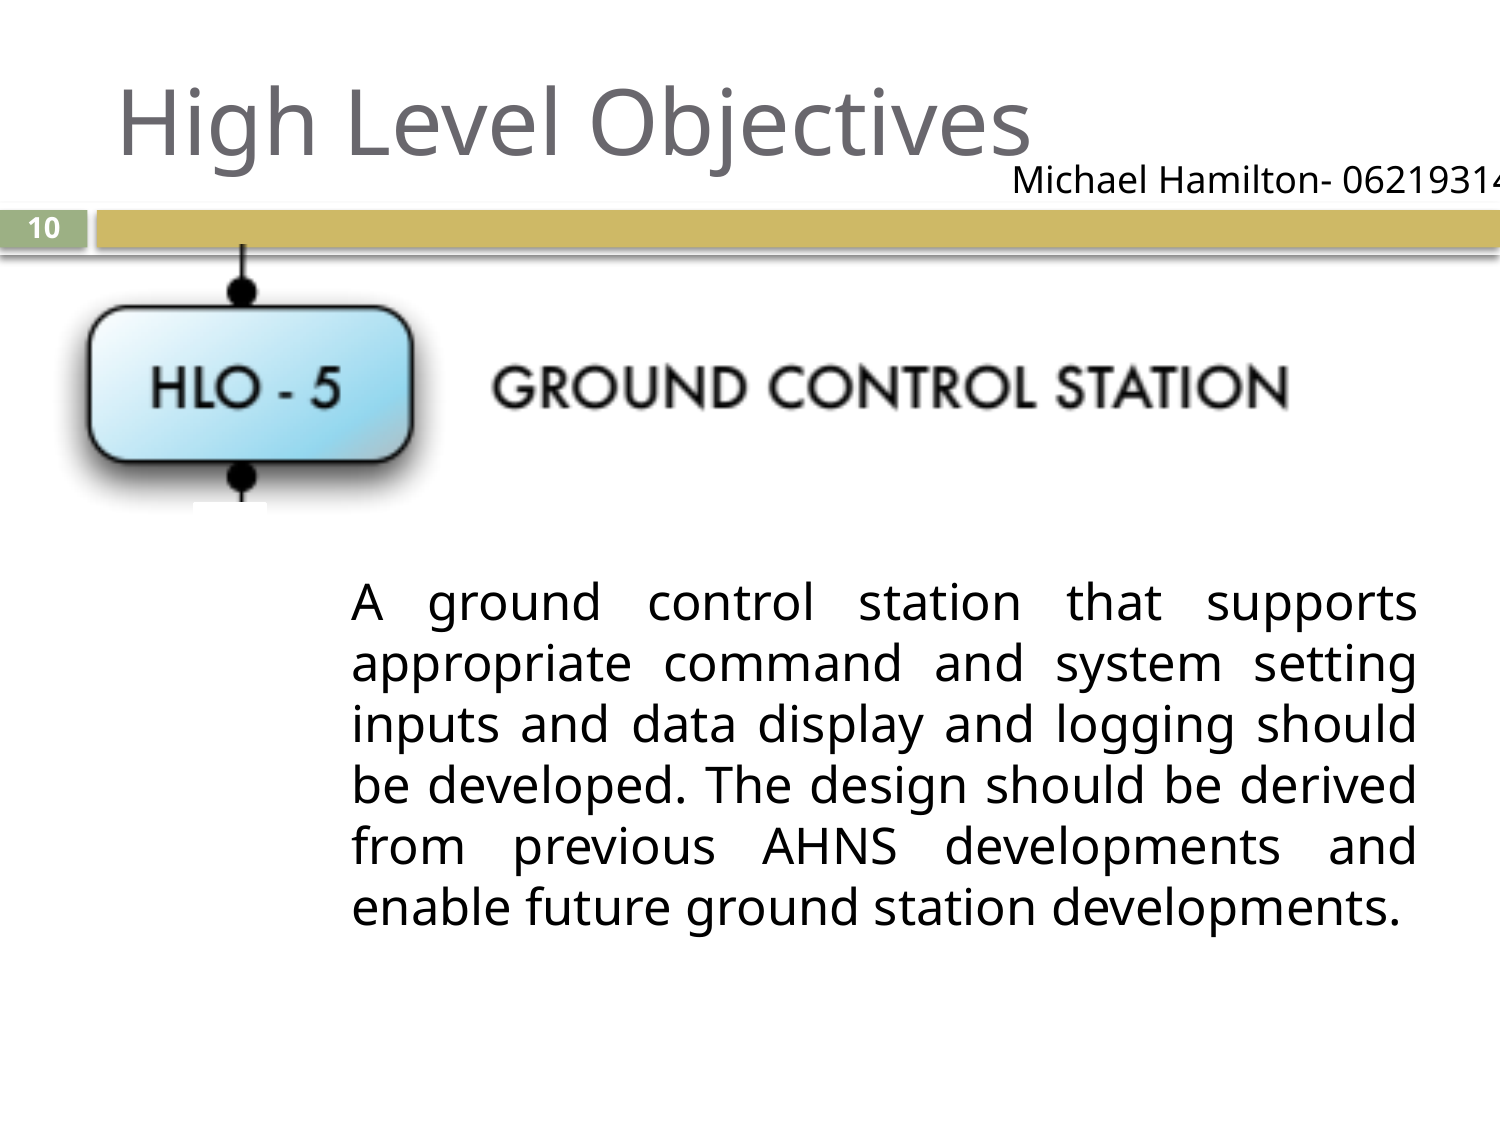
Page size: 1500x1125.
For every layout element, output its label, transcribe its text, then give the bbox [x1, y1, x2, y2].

title High Level Objectives [100, 37, 1438, 200]
text_box Michael Hamilton- 06219314 [996, 148, 1500, 209]
text_box A ground control station that supports appropriate command and system setting inputs and data display and logging should be developed. The design should be derived from previous AHNS developments and enable future ground station developments. [1384, 562, 1435, 988]
slide_number 10 [0, 208, 88, 249]
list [40, 244, 1379, 1125]
